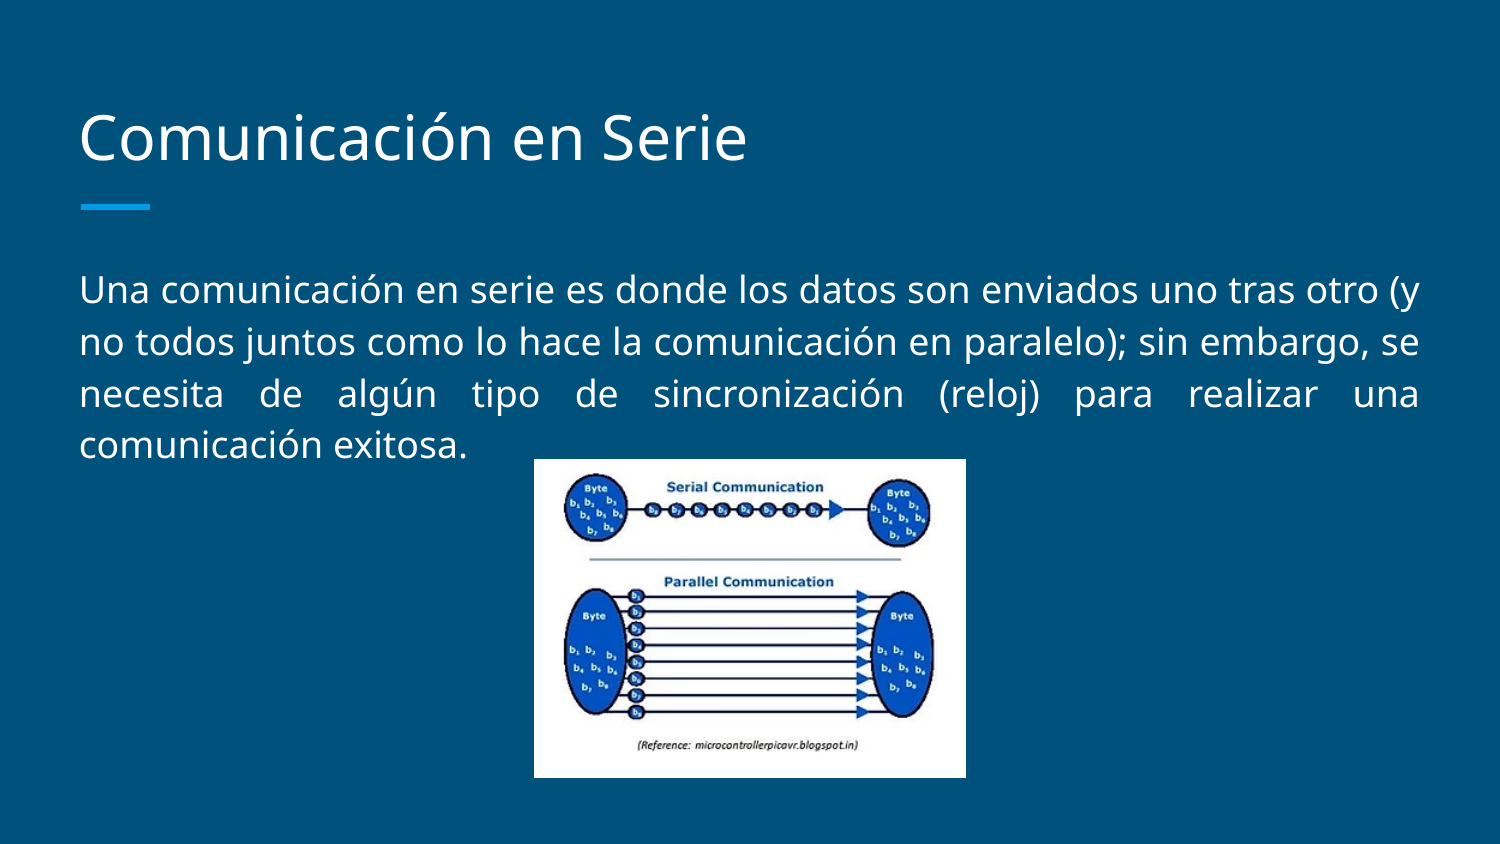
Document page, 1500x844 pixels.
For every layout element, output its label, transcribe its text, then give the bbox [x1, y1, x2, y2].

picture [535, 460, 965, 777]
list Una comunicación en serie es donde los datos son enviados uno tras otro (y no todos juntos como lo hace la comunicación en paralelo); sin embargo, se necesita de algún tipo de sincronización (reloj) para realizar una comunicación exitosa. [63, 244, 1437, 750]
title Comunicación en Serie [63, 75, 1437, 188]
